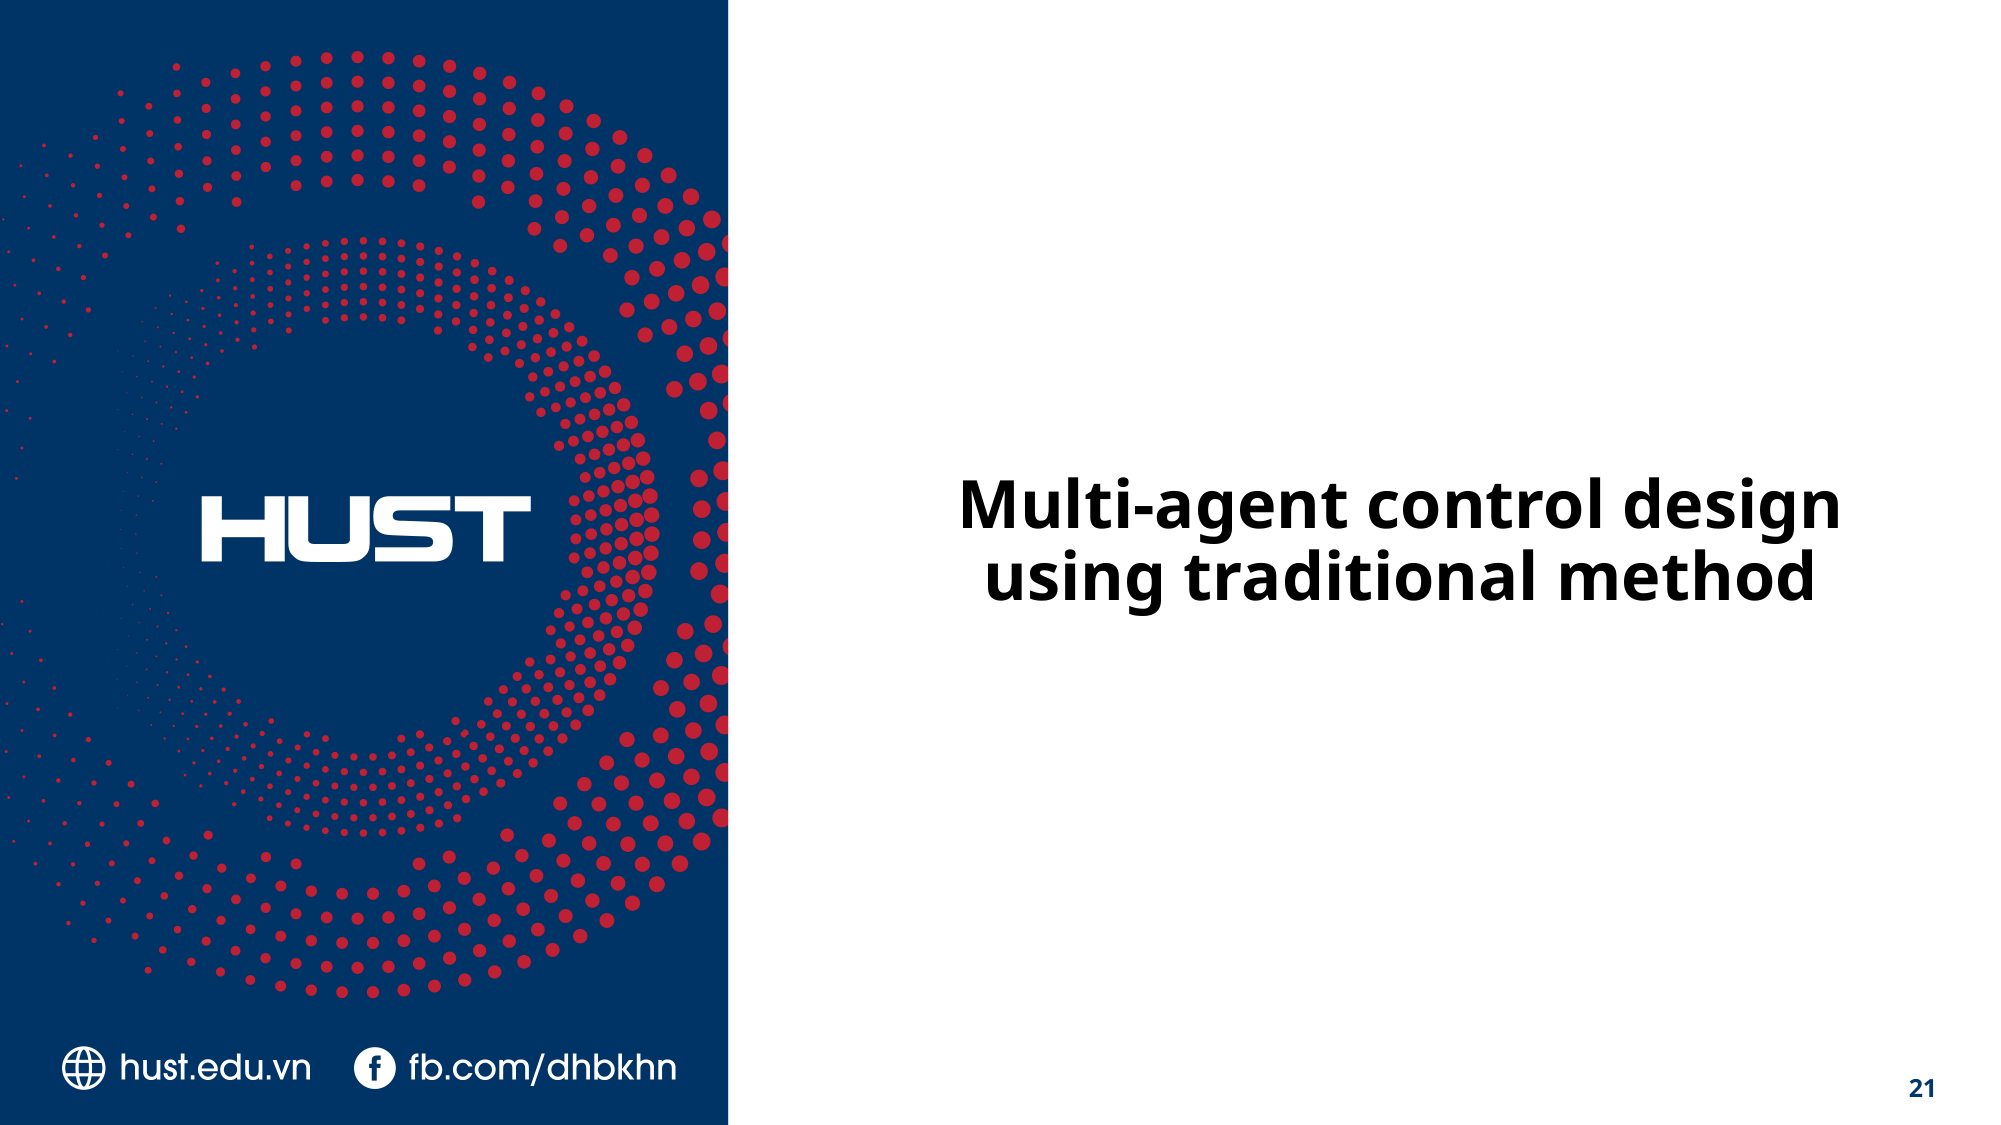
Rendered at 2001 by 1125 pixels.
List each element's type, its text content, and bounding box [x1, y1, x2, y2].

title Multi-agent control design using traditional method ​ [839, 463, 1934, 616]
picture [0, 0, 2001, 1125]
slide_number 21 [1502, 1065, 1953, 1125]
